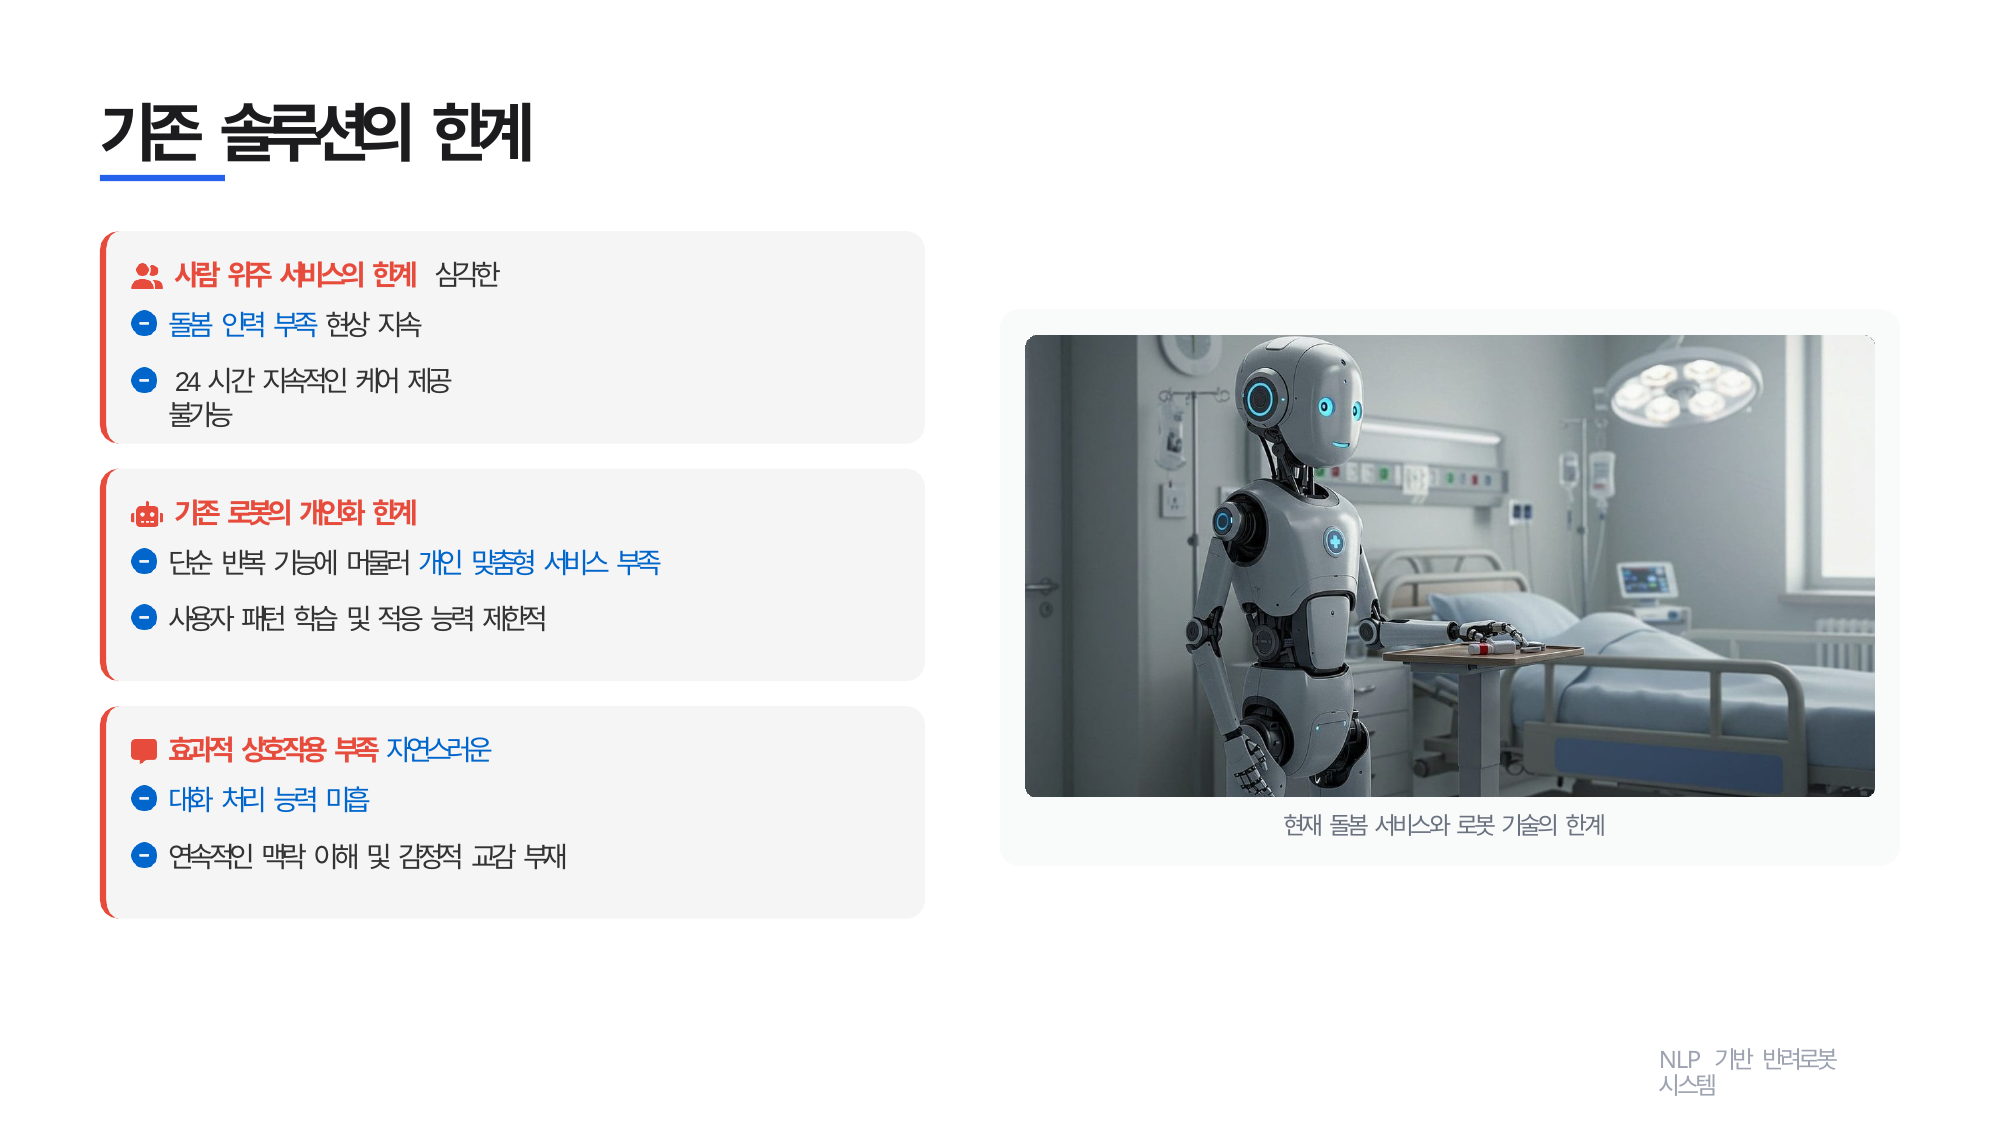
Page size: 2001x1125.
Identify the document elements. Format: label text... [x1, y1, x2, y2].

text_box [999, 309, 1901, 866]
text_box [99, 468, 926, 682]
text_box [99, 230, 926, 444]
picture [130, 841, 157, 868]
title 기존 솔루션의 한계 [86, 79, 937, 281]
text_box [99, 705, 926, 919]
footer NLP 기반 반려로봇 시스템 [1656, 1047, 1902, 1125]
